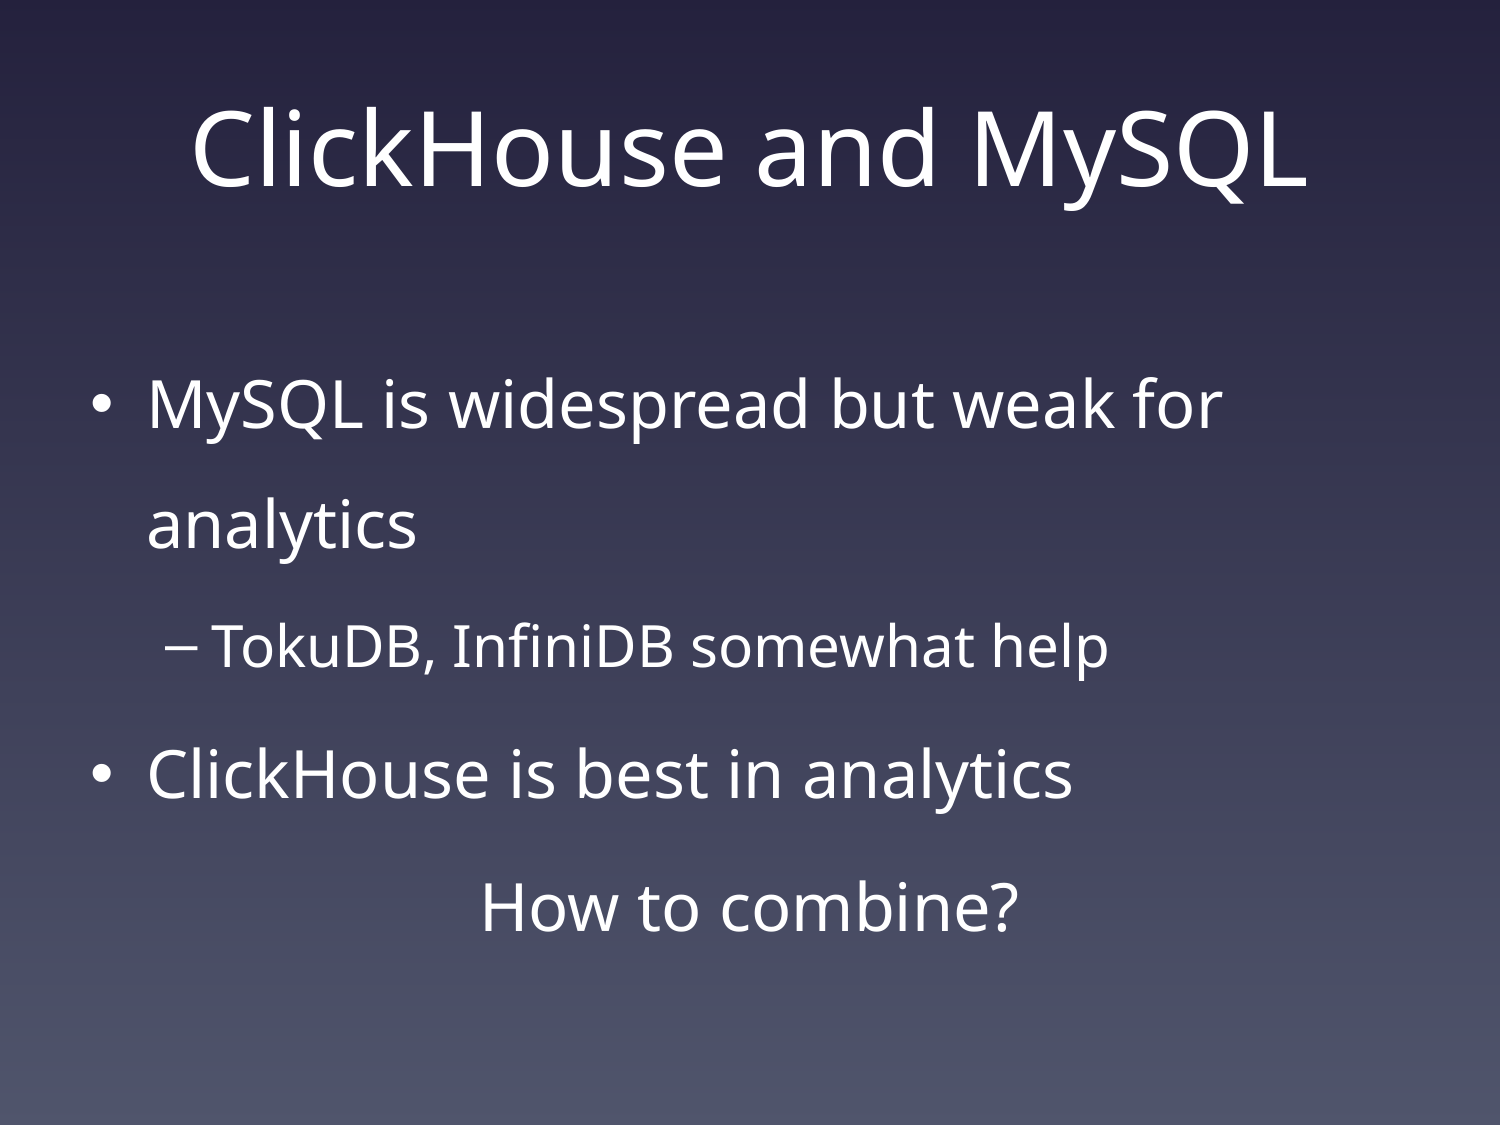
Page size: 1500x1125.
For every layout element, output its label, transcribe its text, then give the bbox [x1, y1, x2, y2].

list MySQL is widespread but weak for analytics TokuDB, InfiniDB somewhat help ClickHouse is best in analytics How to combine? [75, 262, 1425, 1005]
title ClickHouse and MySQL [75, 75, 1425, 262]
